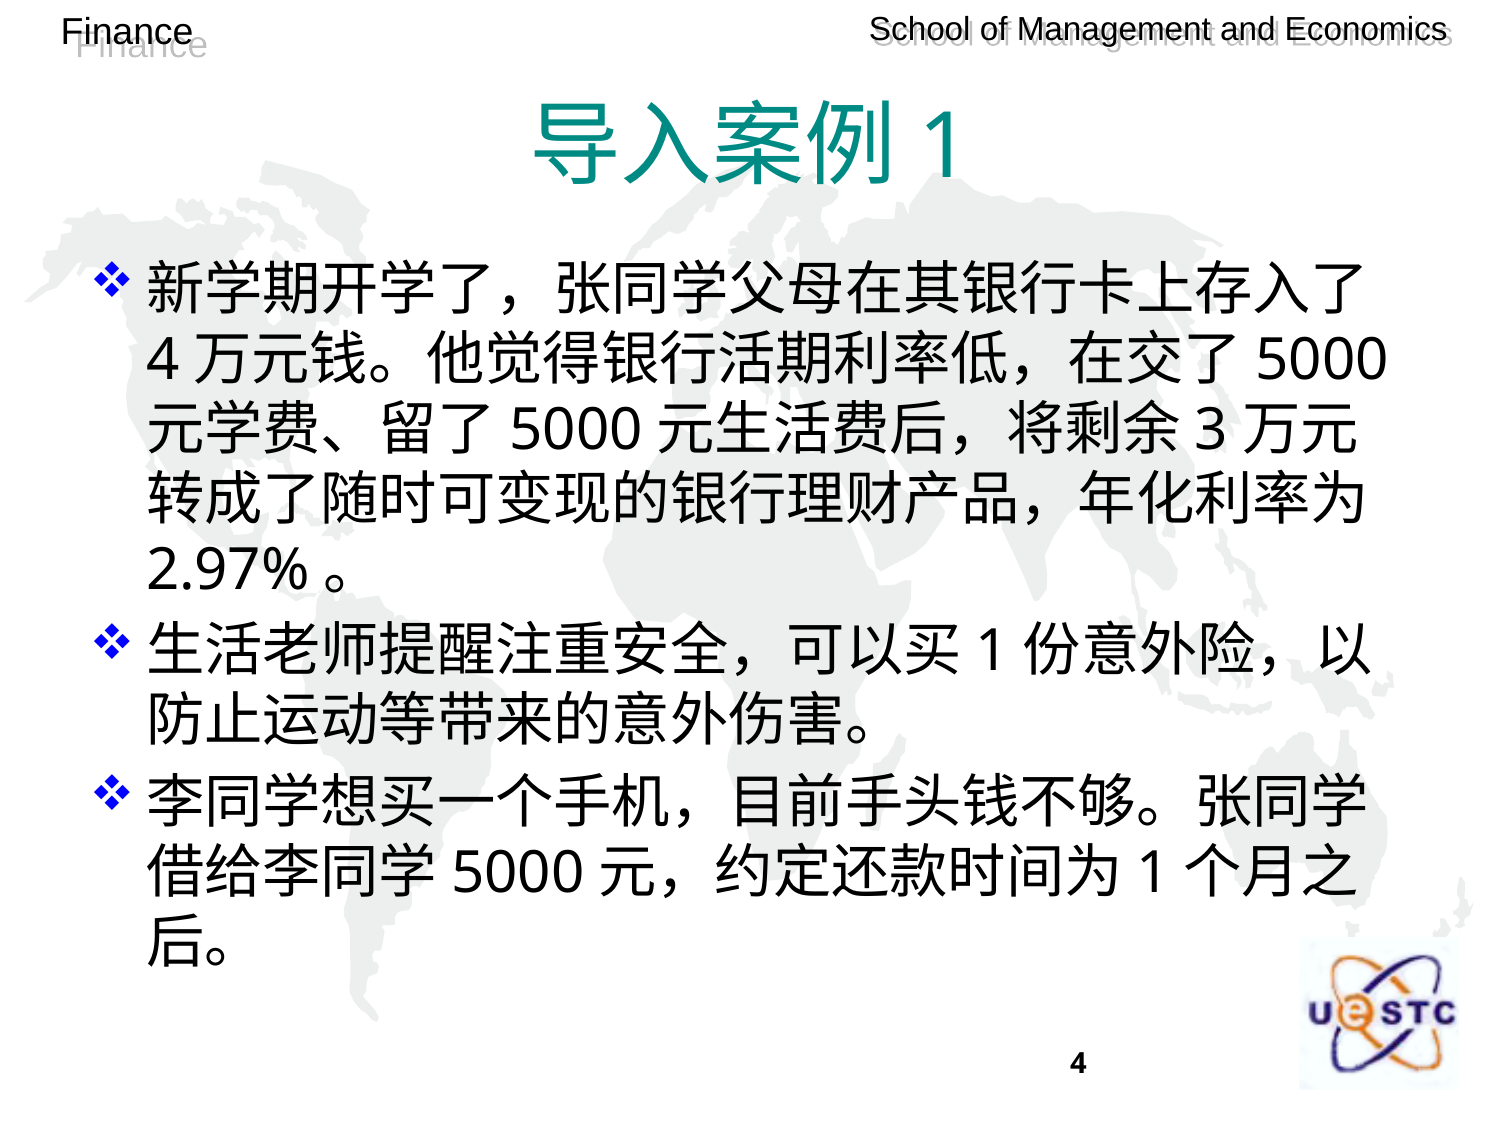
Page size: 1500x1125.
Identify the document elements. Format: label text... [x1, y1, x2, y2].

title 导入案例1 [75, 78, 1425, 233]
picture [1299, 937, 1459, 1090]
list 新学期开学了，张同学父母在其银行卡上存入了4万元钱。他觉得银行活期利率低，在交了5000元学费、留了5000元生活费后，将剩余3万元转成了随时可变现的银行理财产品，年化利率为2.97%。 生活老师提醒注重安全，可以买1份意外险，以防止运动等带来的意外伤害。 李同学想买一个手机，目前手头钱不够。张同学借给李同学5000元，约定还款时间为1个月之后。 [75, 243, 1425, 968]
